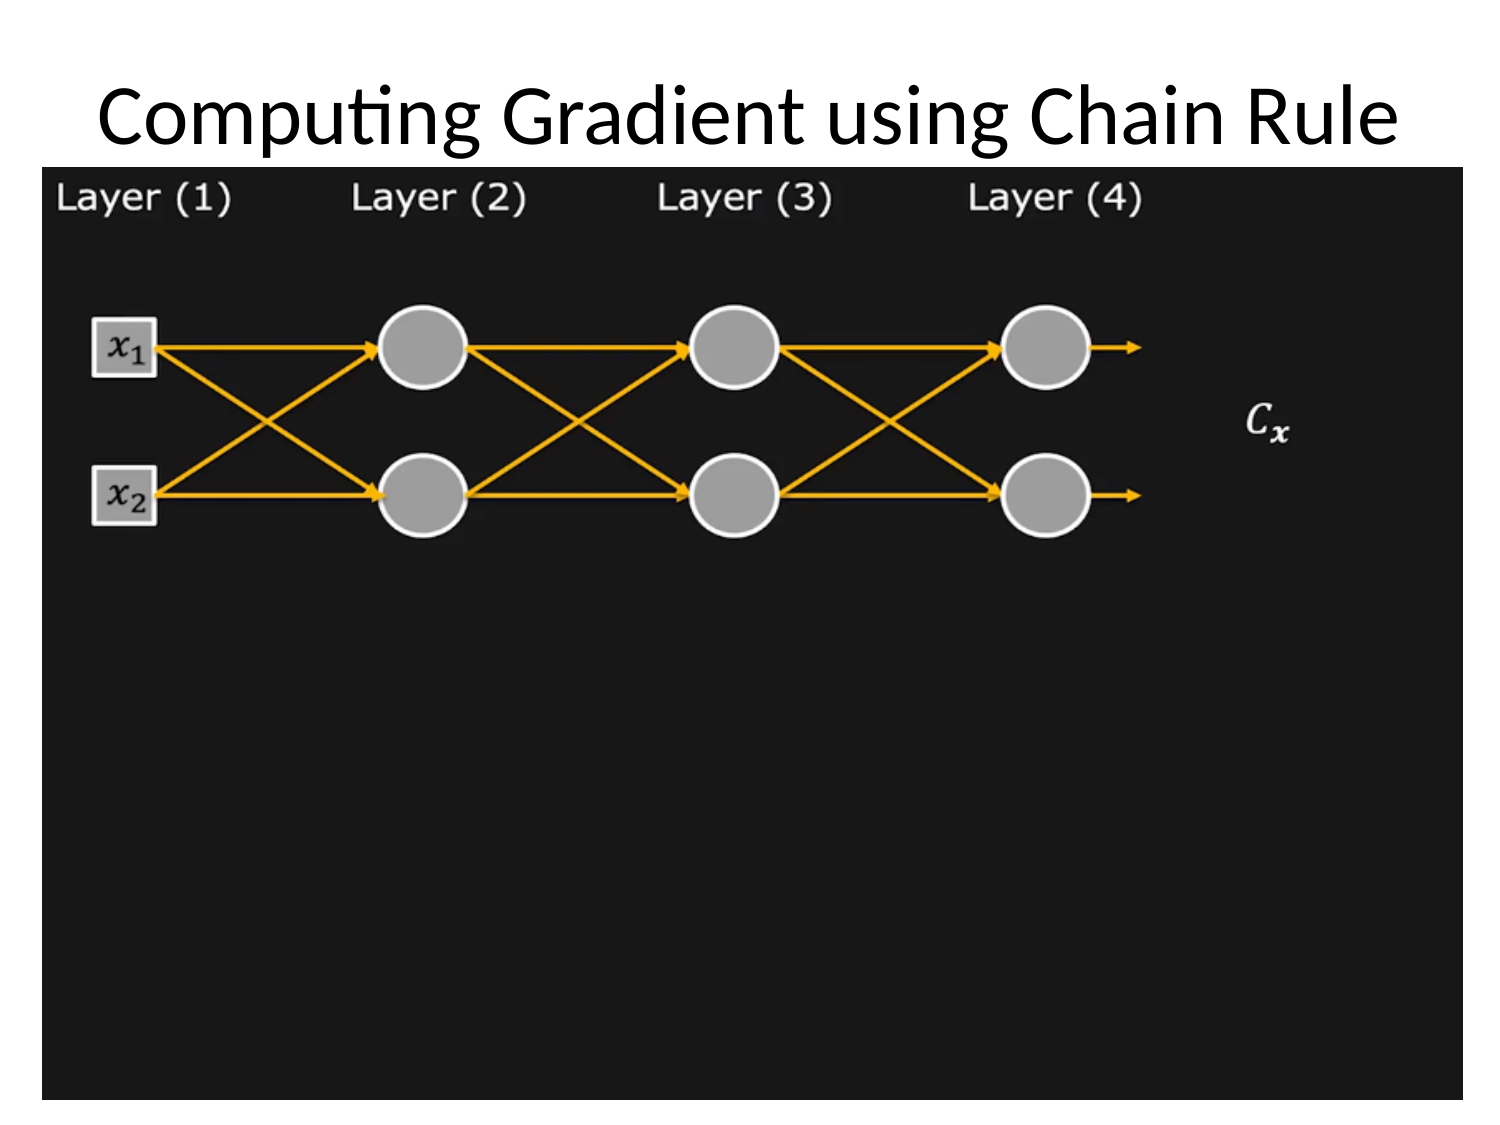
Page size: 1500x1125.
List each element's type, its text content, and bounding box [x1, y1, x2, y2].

title Computing Gradient using Chain Rule [75, 45, 1425, 165]
picture [42, 166, 1463, 1101]
